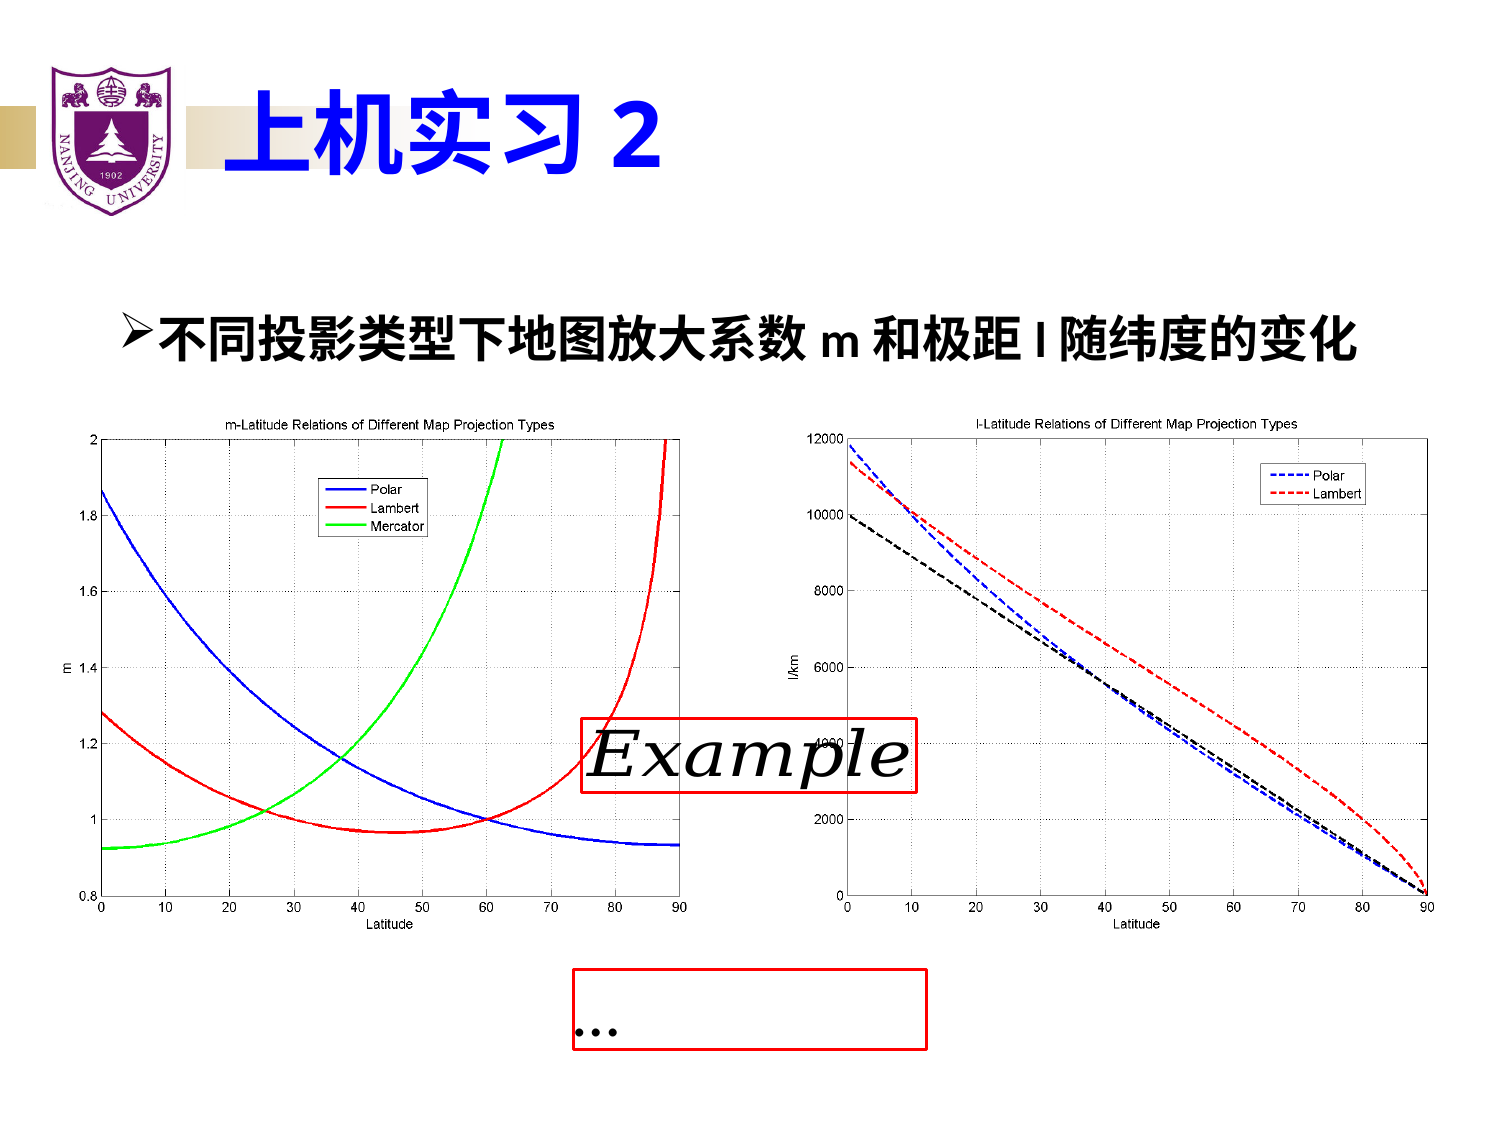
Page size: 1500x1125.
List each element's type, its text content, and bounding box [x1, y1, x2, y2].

list 不同投影类型下地图放大系数m和极距l随纬度的变化 [103, 957, 1397, 1014]
text_box 上机实习2 [206, 28, 1500, 247]
text_box [0, 106, 36, 170]
picture [36, 65, 186, 216]
list 不同投影类型下地图放大系数m和极距l随纬度的变化 [103, 299, 1397, 397]
text_box [186, 106, 206, 170]
picture [4, 396, 1498, 957]
